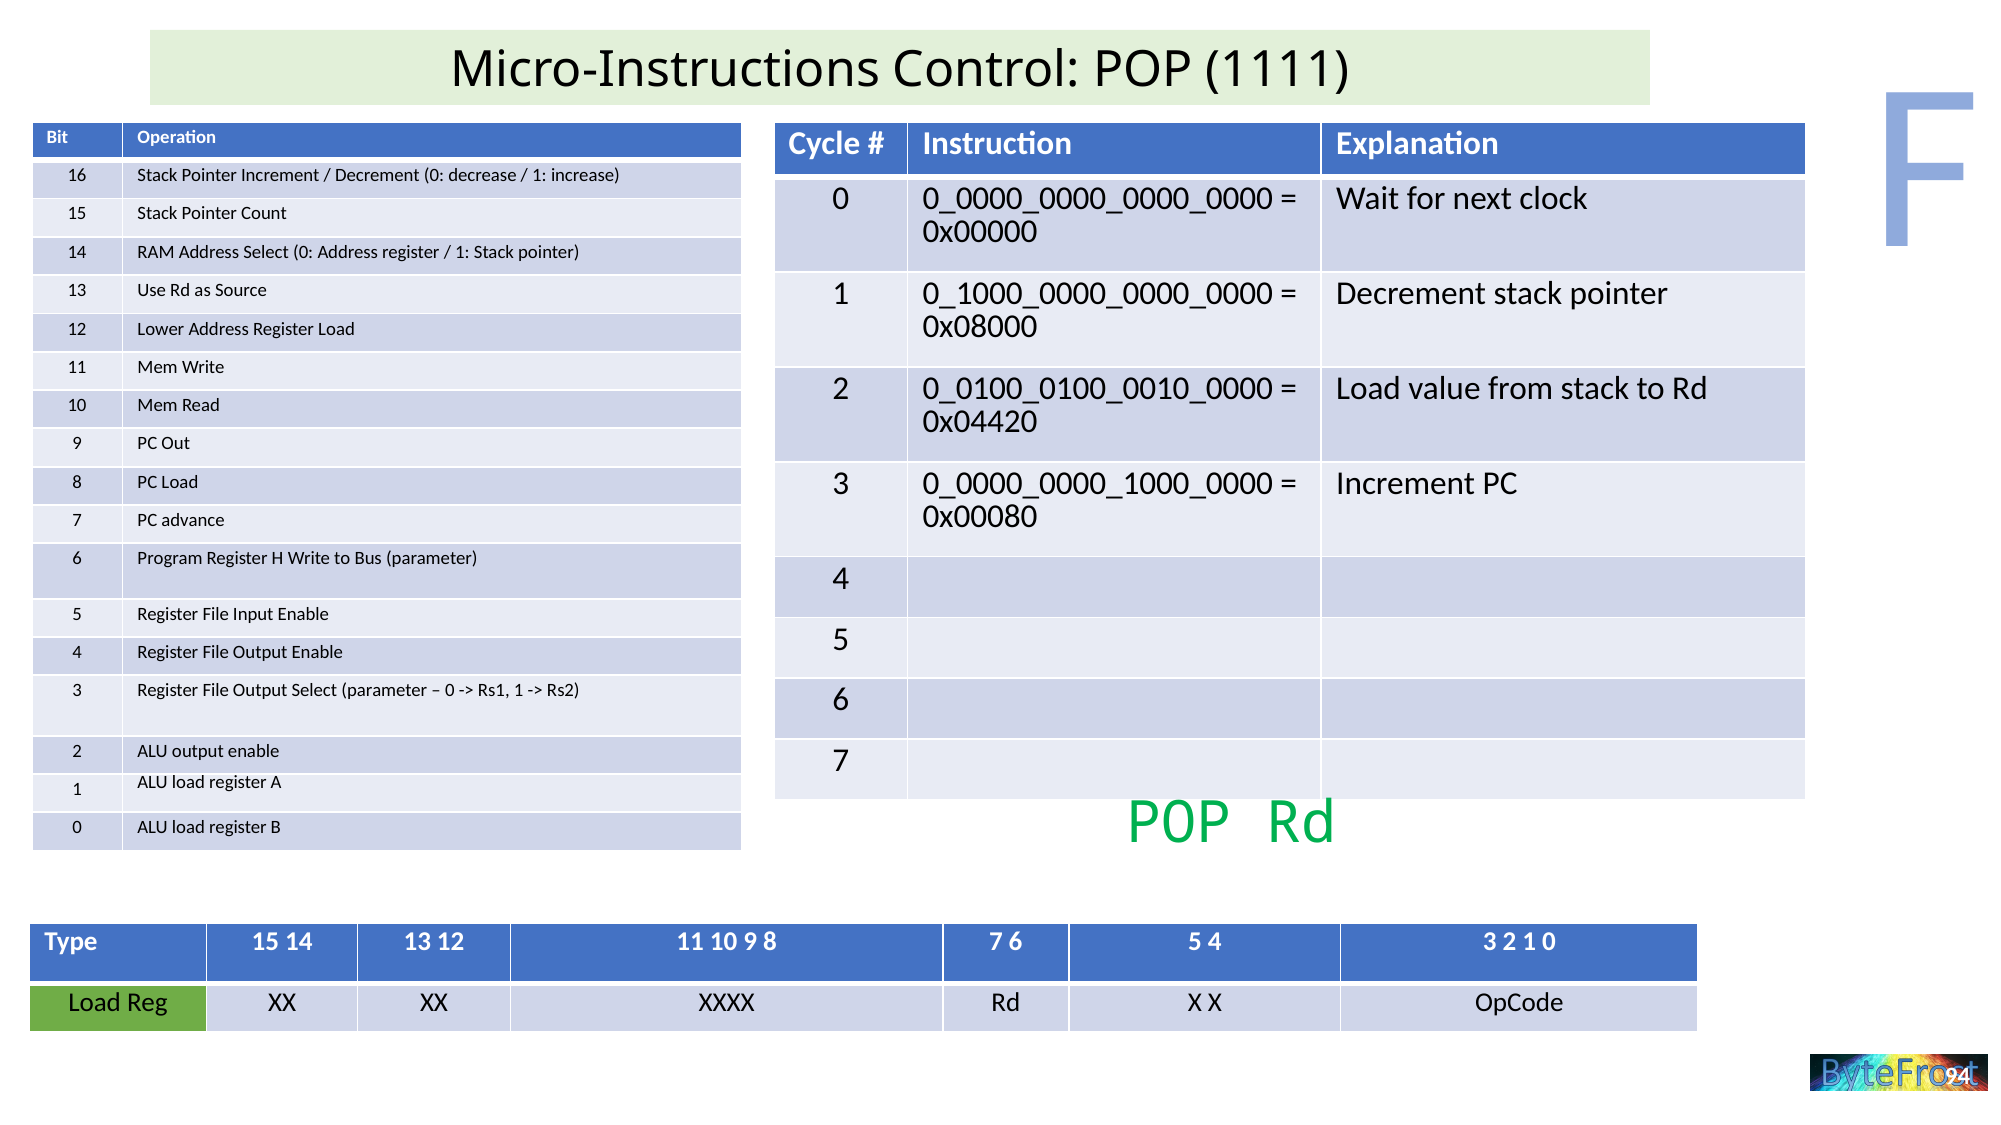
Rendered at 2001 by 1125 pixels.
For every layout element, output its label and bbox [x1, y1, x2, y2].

text_box [1076, 776, 1351, 862]
table_cell [775, 740, 907, 799]
table_cell [1322, 679, 1805, 738]
table_cell [775, 180, 907, 271]
table_header [944, 924, 1068, 981]
table_cell [908, 273, 1320, 366]
table_cell [908, 368, 1320, 461]
table_cell [123, 468, 741, 504]
table_cell [123, 429, 741, 466]
table_header [123, 123, 741, 157]
table_header [511, 924, 942, 981]
table_cell [775, 618, 907, 677]
table_cell [33, 506, 122, 542]
table_cell [33, 544, 122, 598]
table_cell [123, 638, 741, 674]
table_cell [775, 679, 907, 738]
table_cell [775, 557, 907, 617]
table_cell [123, 276, 741, 313]
table_header [358, 924, 510, 981]
table_cell [33, 775, 122, 811]
table_cell [775, 273, 907, 366]
table_cell [358, 986, 510, 1031]
picture [1810, 1054, 1988, 1091]
table_cell [1322, 463, 1805, 556]
table_cell [33, 391, 122, 427]
table_header [775, 123, 907, 174]
table_cell [908, 463, 1320, 556]
table_cell [944, 986, 1068, 1031]
table_header [30, 924, 206, 981]
table_header [207, 924, 357, 981]
table_cell [123, 314, 741, 351]
table_cell [33, 353, 122, 389]
table_cell [33, 314, 122, 351]
table_header [908, 123, 1320, 174]
table_cell [123, 163, 741, 198]
table_cell [1322, 557, 1805, 617]
table_cell [775, 463, 907, 556]
table_cell [1322, 368, 1805, 461]
table_cell [1322, 273, 1805, 366]
table_cell [123, 737, 741, 773]
table_cell [33, 238, 122, 274]
table_cell [123, 676, 741, 735]
table_cell [908, 180, 1320, 271]
table_cell [33, 676, 122, 735]
table_cell [1322, 180, 1805, 271]
table_cell [511, 986, 942, 1031]
table_cell [33, 468, 122, 504]
table_cell [908, 557, 1320, 617]
table_cell [30, 986, 206, 1031]
table_cell [908, 679, 1320, 738]
table_cell [33, 813, 122, 850]
table_cell [908, 618, 1320, 677]
table_cell [1341, 986, 1697, 1031]
table_cell [33, 600, 122, 636]
table_cell [775, 368, 907, 461]
table_cell [33, 737, 122, 773]
table_header [1322, 123, 1805, 174]
table_cell [1322, 618, 1805, 677]
text_box [1855, 0, 1996, 303]
table_cell [1322, 740, 1805, 799]
table_cell [123, 199, 741, 236]
table_cell [123, 506, 741, 542]
table_cell [207, 986, 357, 1031]
table_header [33, 123, 122, 157]
table_header [1070, 924, 1340, 981]
table_cell [908, 740, 1320, 799]
table_cell [123, 600, 741, 636]
table_cell [33, 429, 122, 466]
table_cell [123, 391, 741, 427]
table_cell [123, 353, 741, 389]
table_cell [1070, 986, 1340, 1031]
table_cell [33, 276, 122, 313]
table_cell [33, 163, 122, 198]
table_cell [123, 813, 741, 850]
text_box [1535, 1044, 1986, 1105]
table_cell [123, 775, 741, 811]
table_cell [123, 238, 741, 274]
title [150, 29, 1650, 105]
table_header [1341, 924, 1697, 981]
table_cell [33, 638, 122, 674]
table_cell [33, 199, 122, 236]
table_cell [123, 544, 741, 598]
